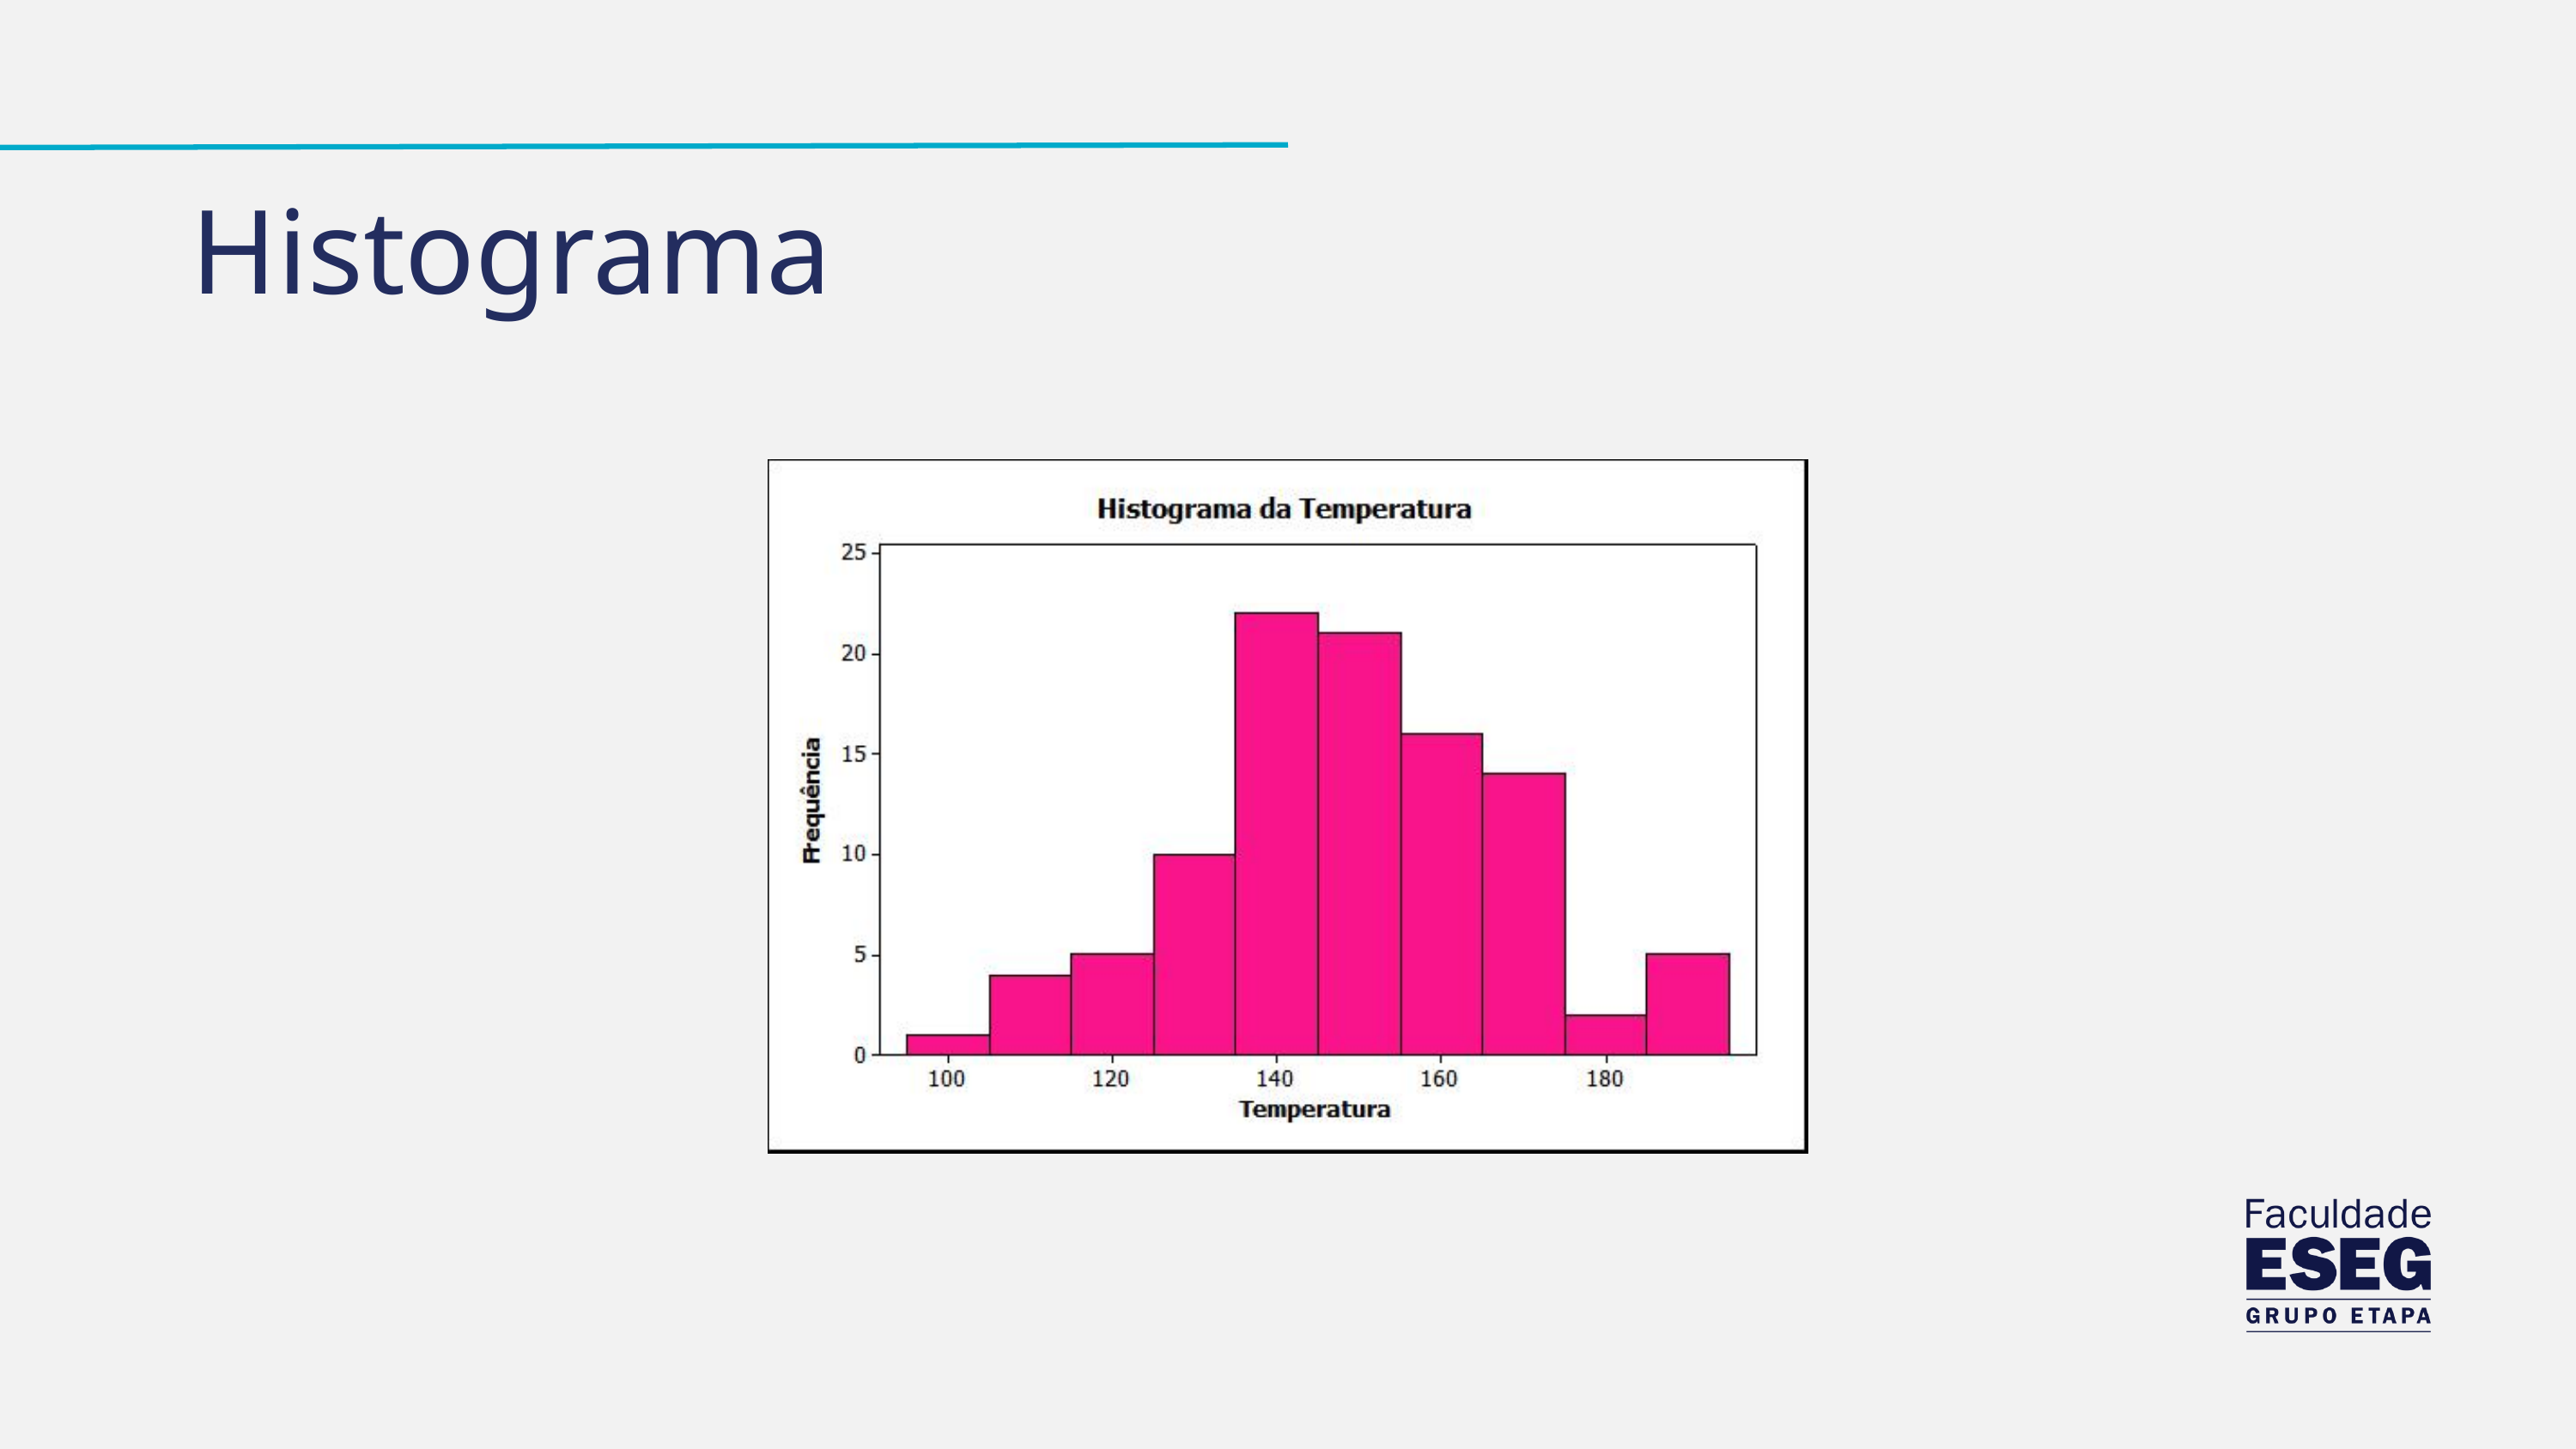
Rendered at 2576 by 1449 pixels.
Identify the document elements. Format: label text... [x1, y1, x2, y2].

picture [2245, 1197, 2432, 1333]
picture [768, 459, 1808, 1154]
text_box Histograma [191, 186, 2002, 300]
